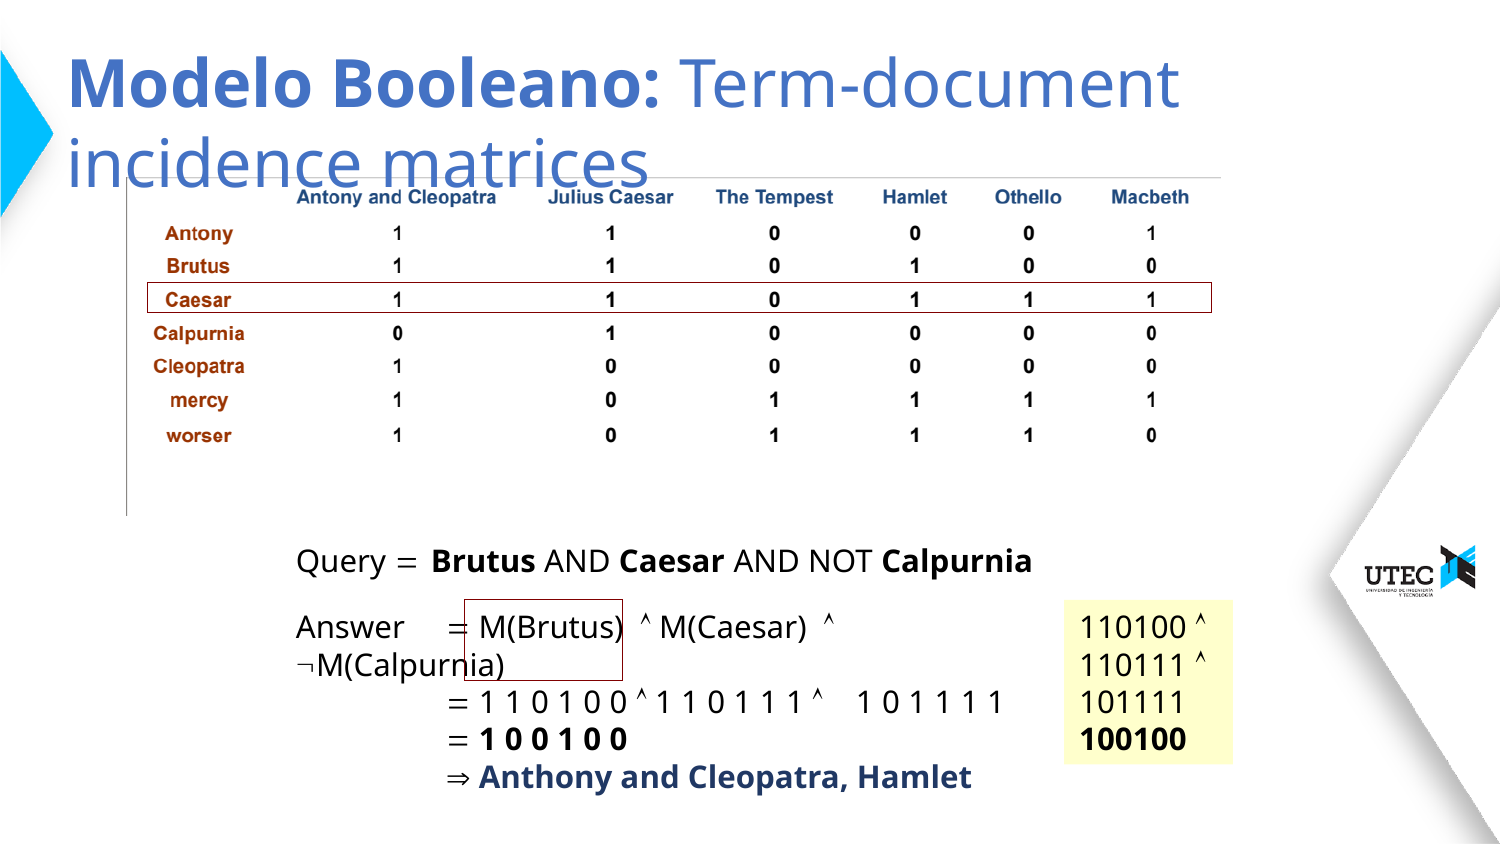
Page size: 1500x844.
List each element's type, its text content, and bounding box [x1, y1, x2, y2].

text_box Modelo Booleano: Term-document incidence matrices [51, 25, 1449, 130]
picture [0, 0, 1500, 844]
text_box 110100  110111  101111 100100 [1064, 599, 1233, 765]
text_box Query  Brutus AND Caesar AND NOT Calpurnia [281, 533, 1050, 587]
text_box Answer  M(Brutus)  M(Caesar)  M(Calpurnia)  1 1 0 1 0 0  1 1 0 1 1 1  1 0 1 1 1 1  1 0 0 1 0 0  Anthony and Cleopatra, Hamlet [280, 599, 1064, 802]
text_box [464, 599, 623, 681]
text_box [126, 177, 1221, 516]
